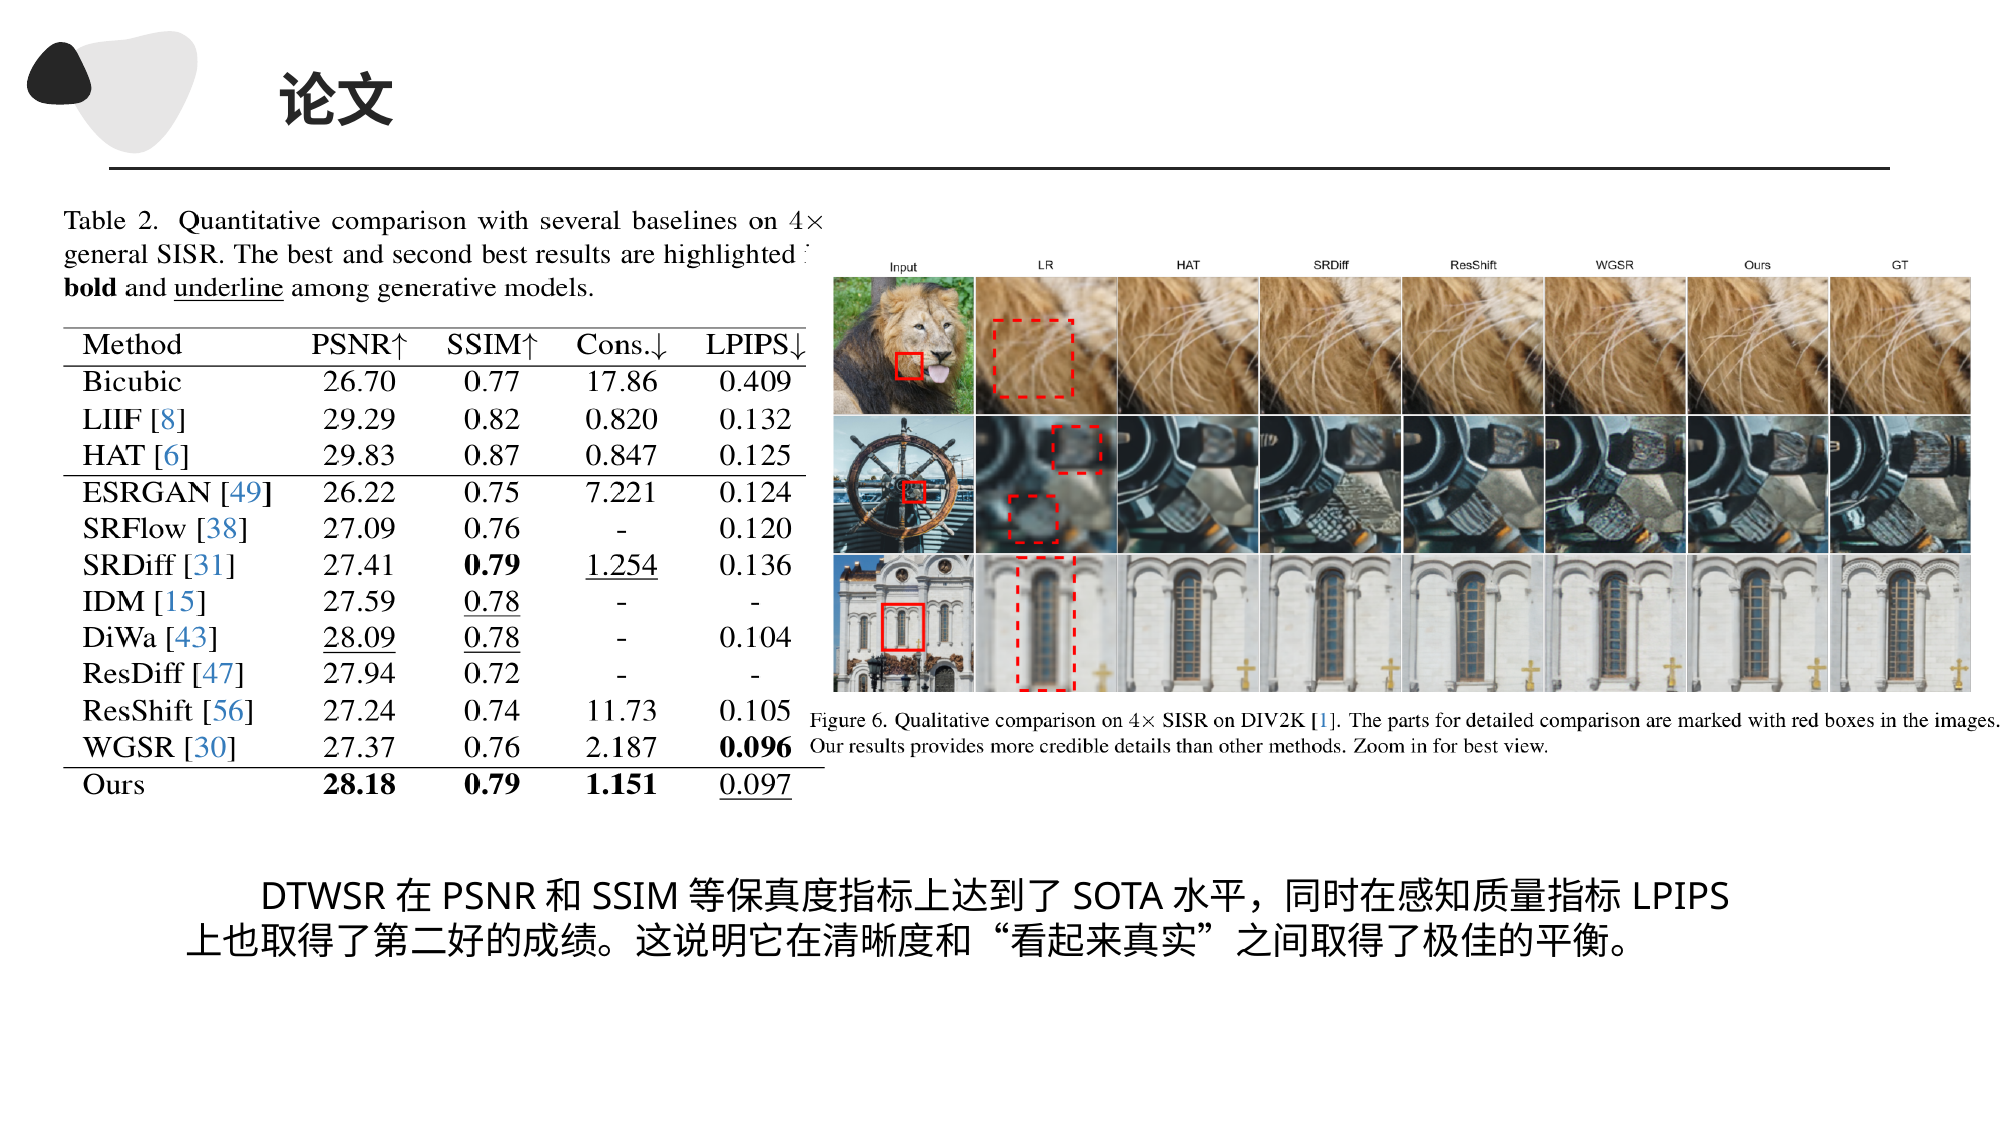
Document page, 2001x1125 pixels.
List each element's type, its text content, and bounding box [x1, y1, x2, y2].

text_box DTWSR在PSNR和SSIM等保真度指标上达到了SOTA水平，同时在感知质量指标LPIPS上也取得了第二好的成绩。这说明它在清晰度和“看起来真实”之间取得了极佳的平衡。 [170, 864, 1759, 970]
text_box 论文 [263, 56, 1372, 141]
picture [56, 203, 2000, 804]
